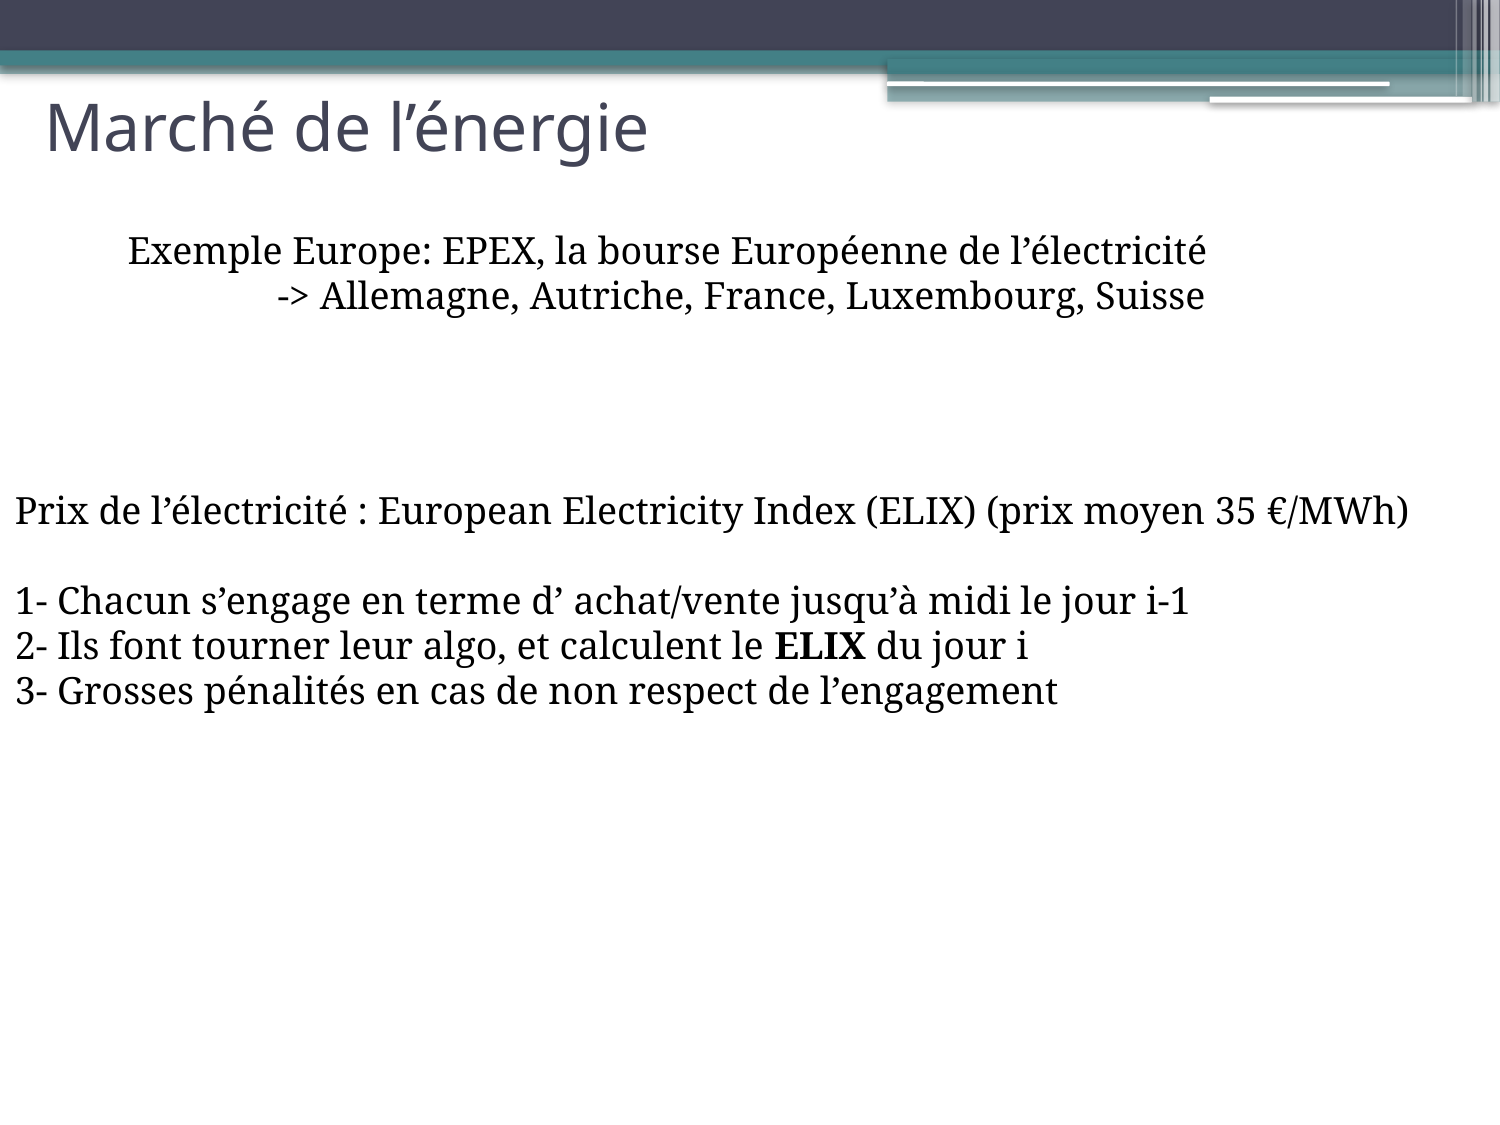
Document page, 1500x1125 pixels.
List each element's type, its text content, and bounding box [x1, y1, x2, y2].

title Marché de l’énergie [29, 78, 1380, 173]
text_box Exemple Europe: EPEX, la bourse Européenne de l’électricité -> Allemagne, Autriche, France, Luxembourg, Suisse [112, 219, 1224, 325]
text_box Prix de l’électricité : European Electricity Index (ELIX) (prix moyen 35 €/MWh) 1- Chacun s’engage en terme d’ achat/vente jusqu’à midi le jour i-1 2- Ils font tourner leur algo, et calculent le ELIX du jour i 3- Grosses pénalités en cas de non respect de l’engagement [0, 479, 1500, 810]
